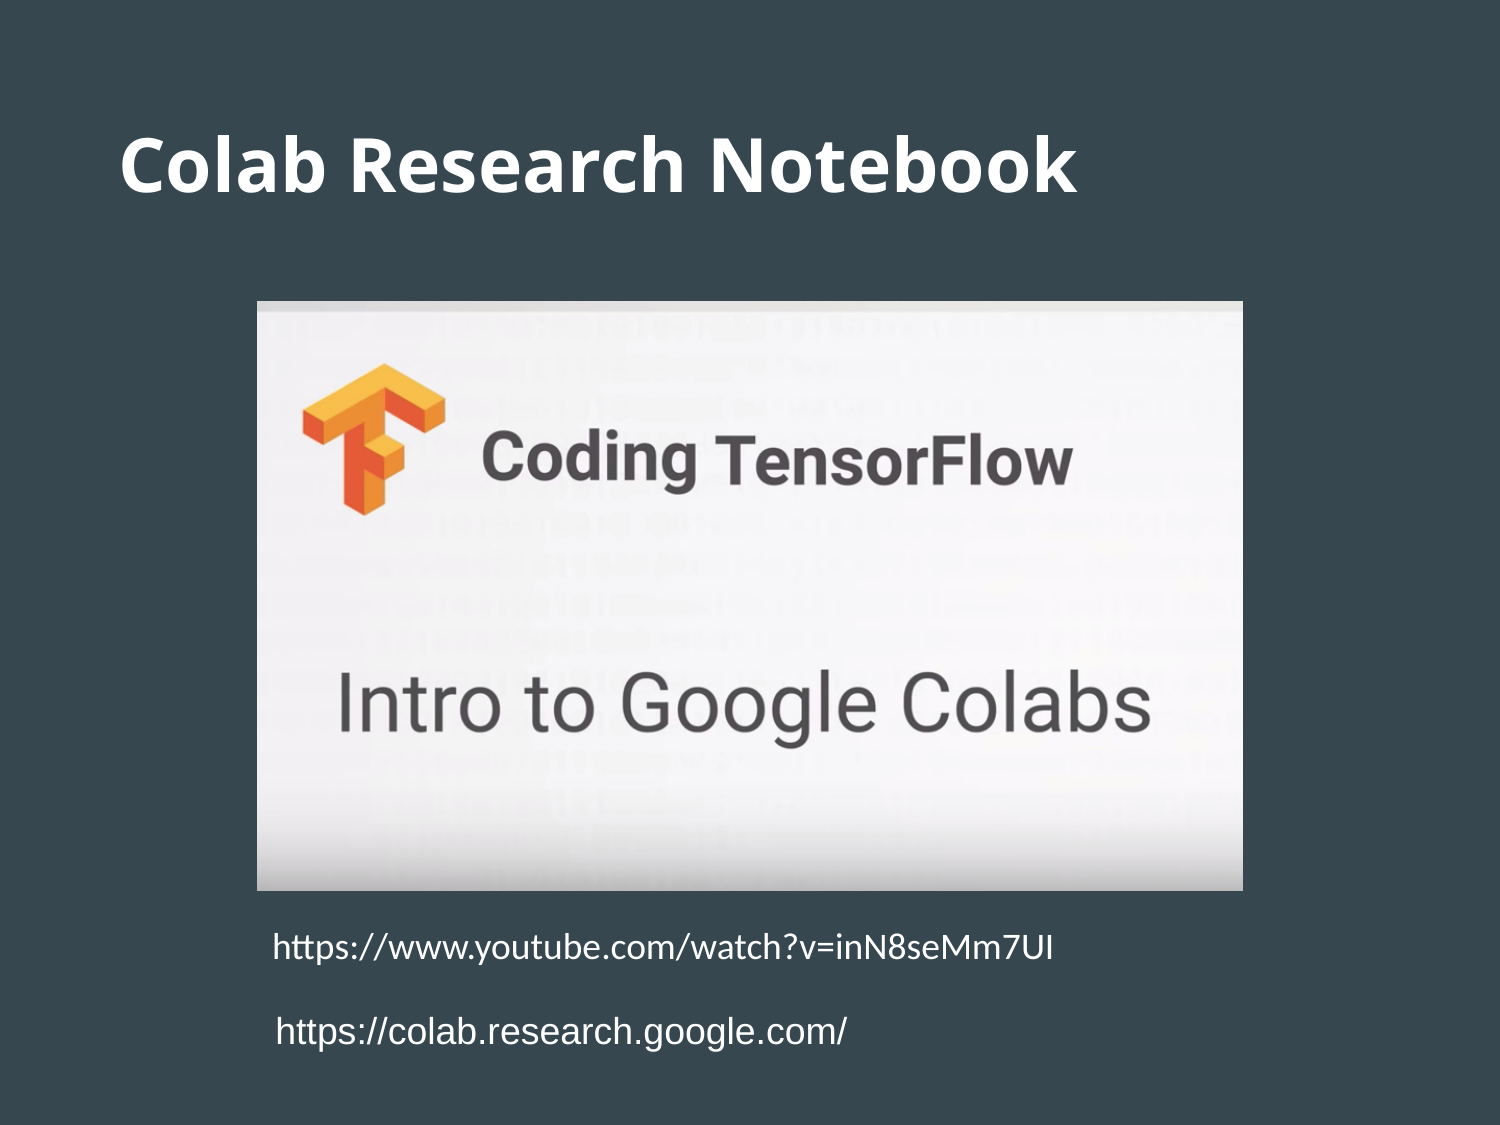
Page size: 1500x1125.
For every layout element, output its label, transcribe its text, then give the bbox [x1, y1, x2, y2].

title Colab Research Notebook [103, 59, 1397, 278]
text_box https://www.youtube.com/watch?v=inN8seMm7UI [257, 914, 1243, 975]
picture [257, 301, 1243, 891]
text_box https://colab.research.google.com/ [260, 999, 863, 1060]
